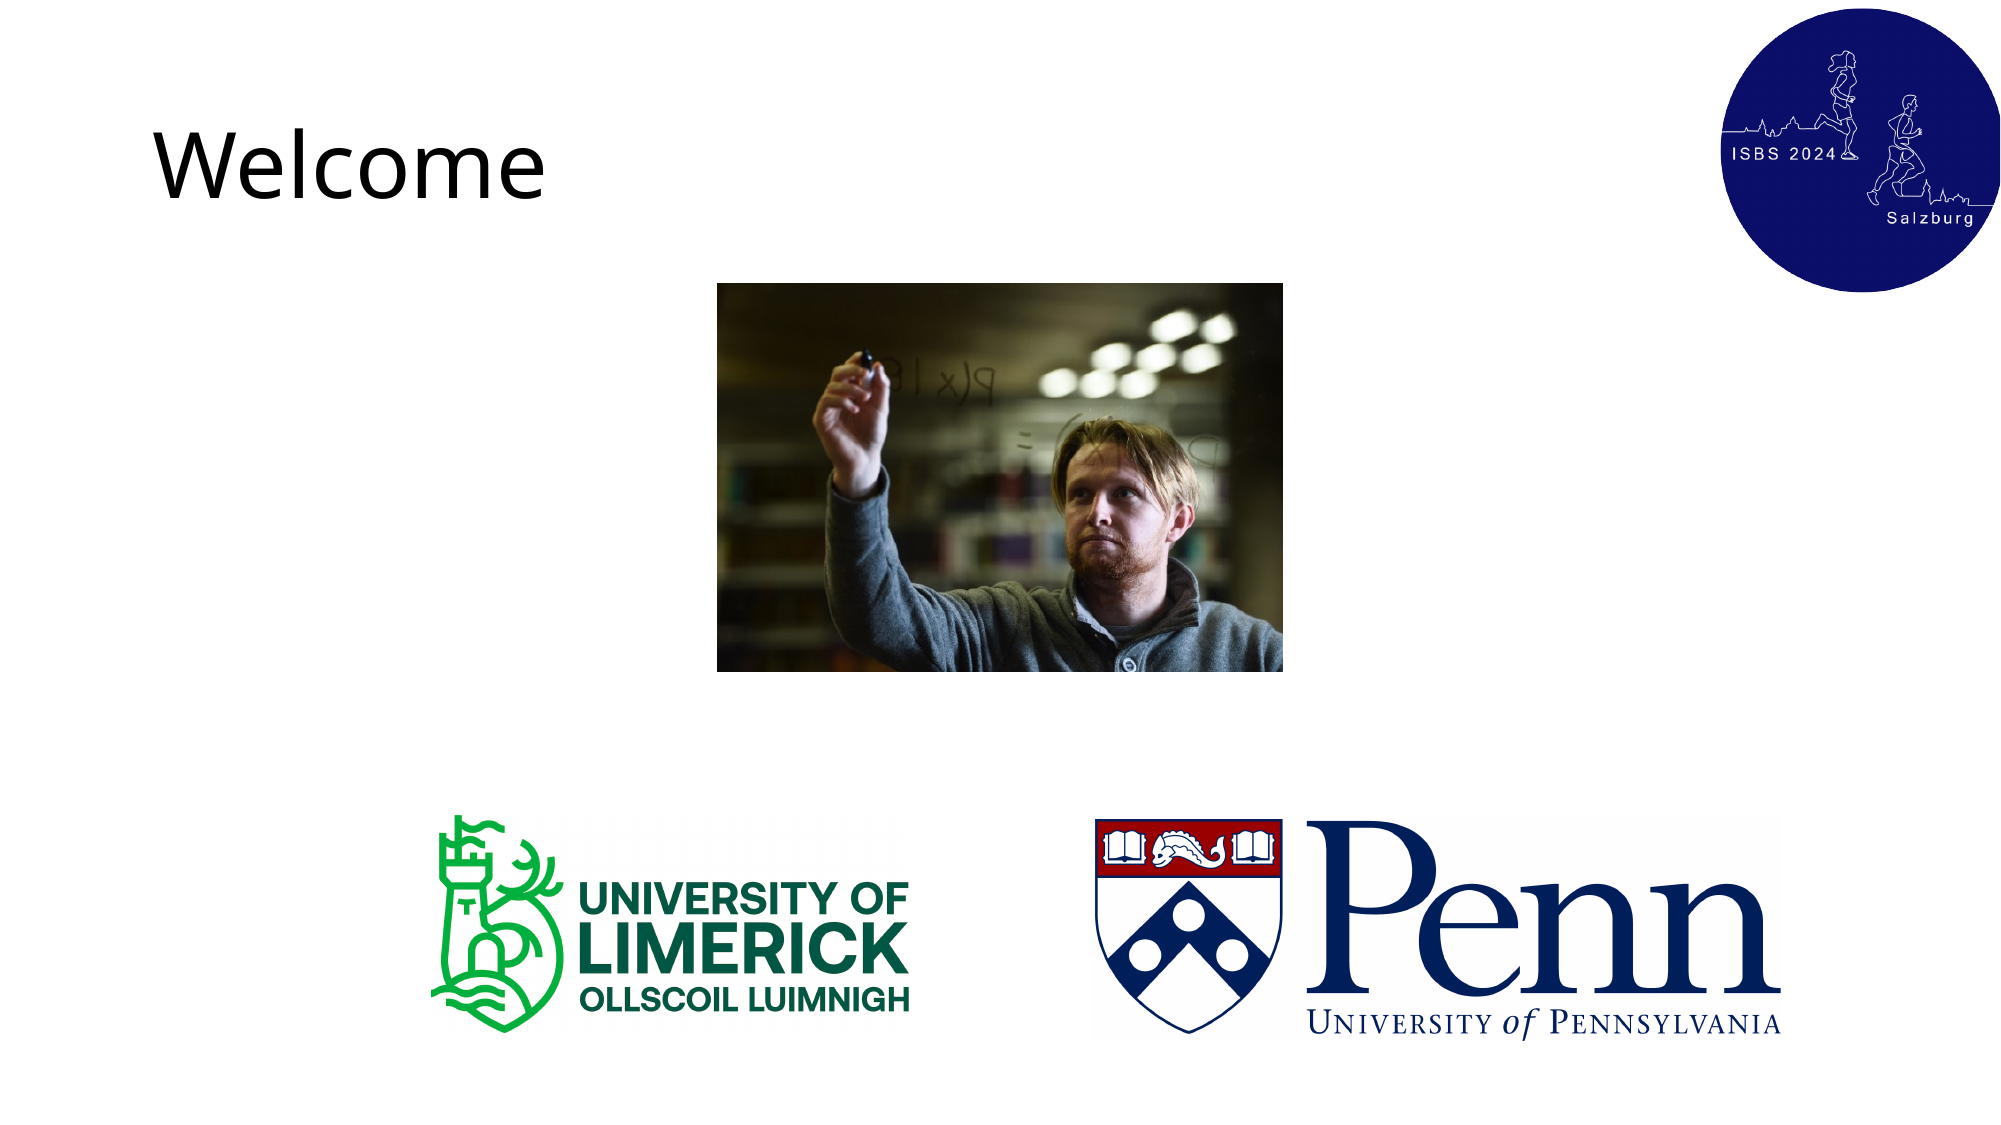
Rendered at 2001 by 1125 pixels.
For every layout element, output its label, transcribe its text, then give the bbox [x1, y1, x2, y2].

picture [431, 814, 909, 1033]
picture [1091, 814, 1782, 1041]
picture [717, 283, 1283, 672]
title Welcome [137, 59, 1863, 278]
picture [1718, 2, 2001, 295]
